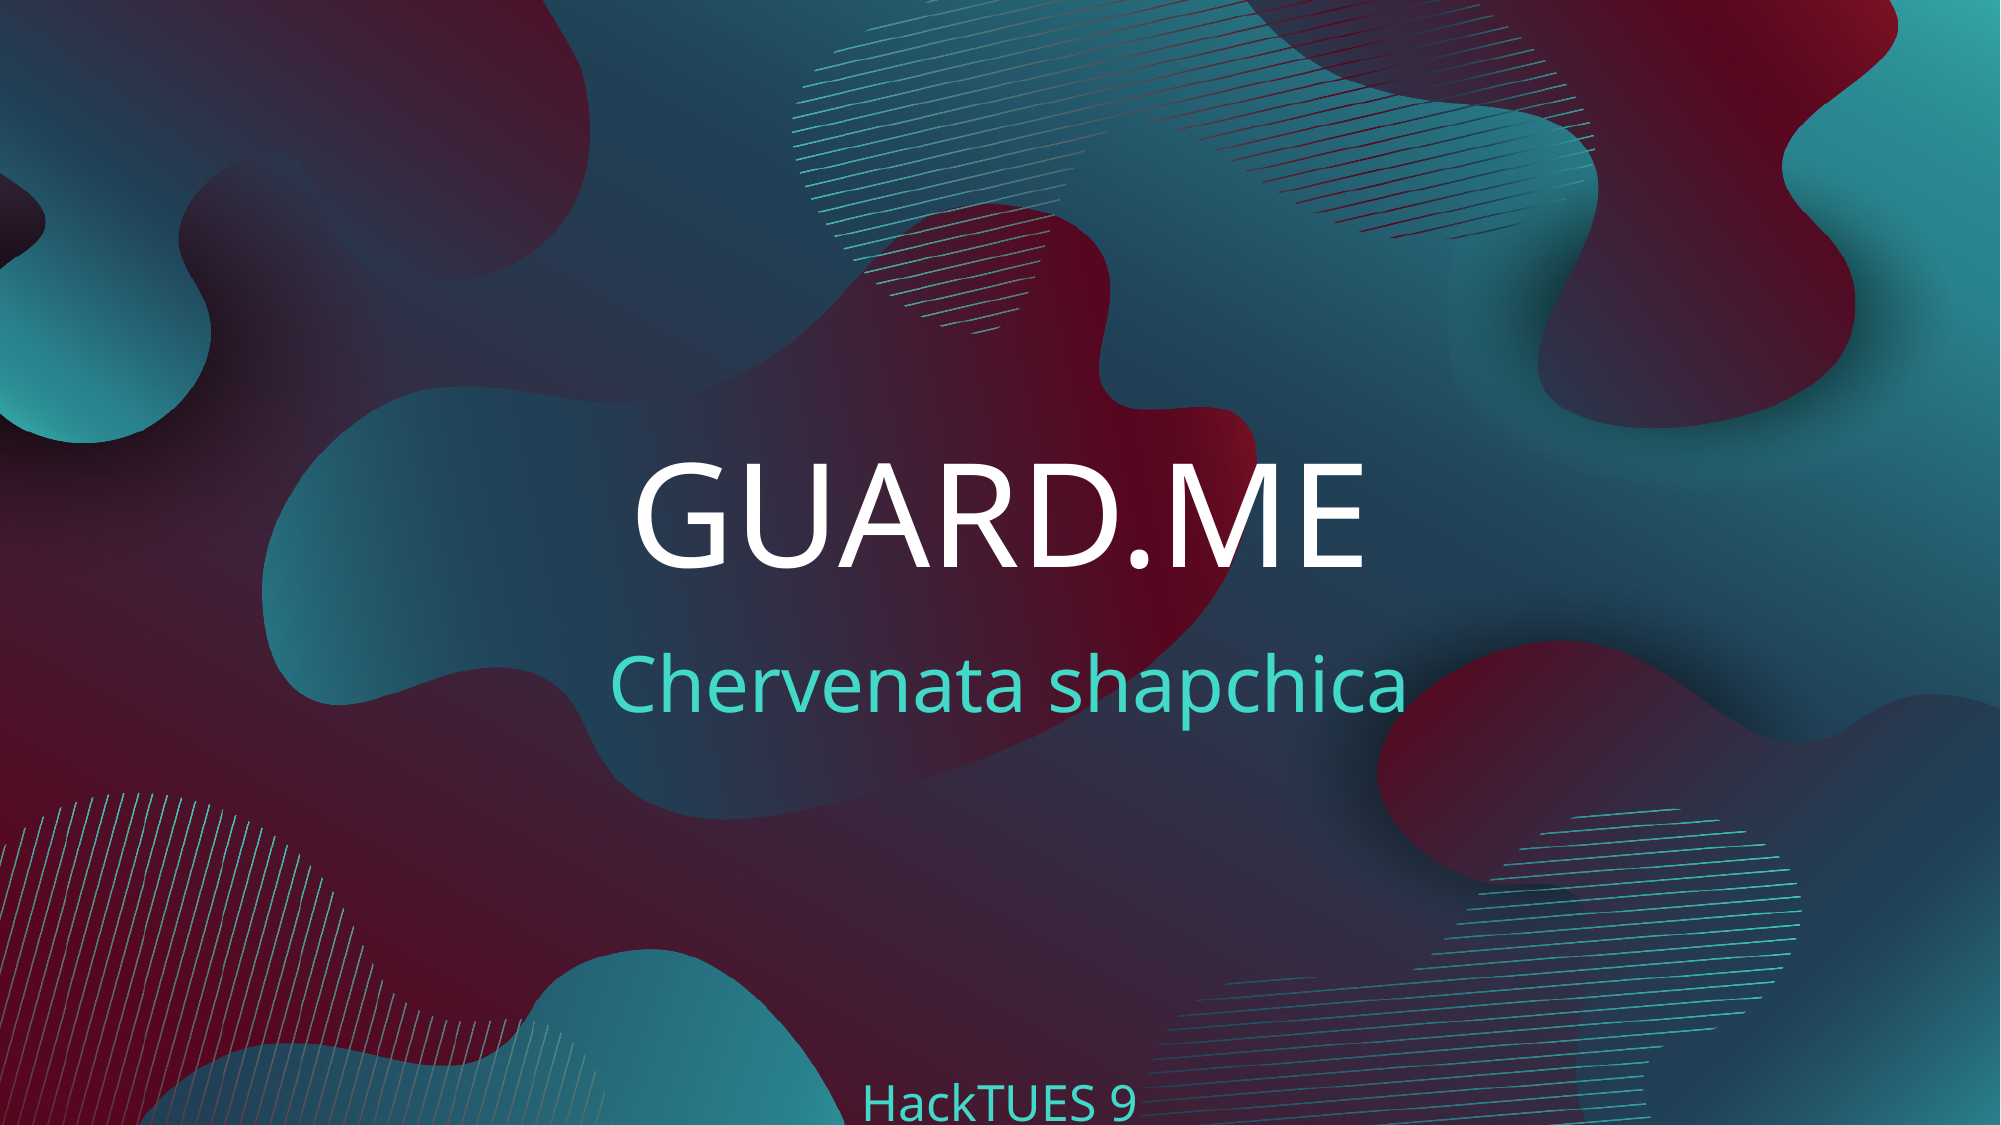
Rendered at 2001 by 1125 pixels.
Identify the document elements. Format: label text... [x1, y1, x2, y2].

subtitle Chervenata shapchica [68, 619, 1932, 794]
picture [0, 0, 2001, 1125]
title GUARD.ME [68, 162, 1932, 612]
